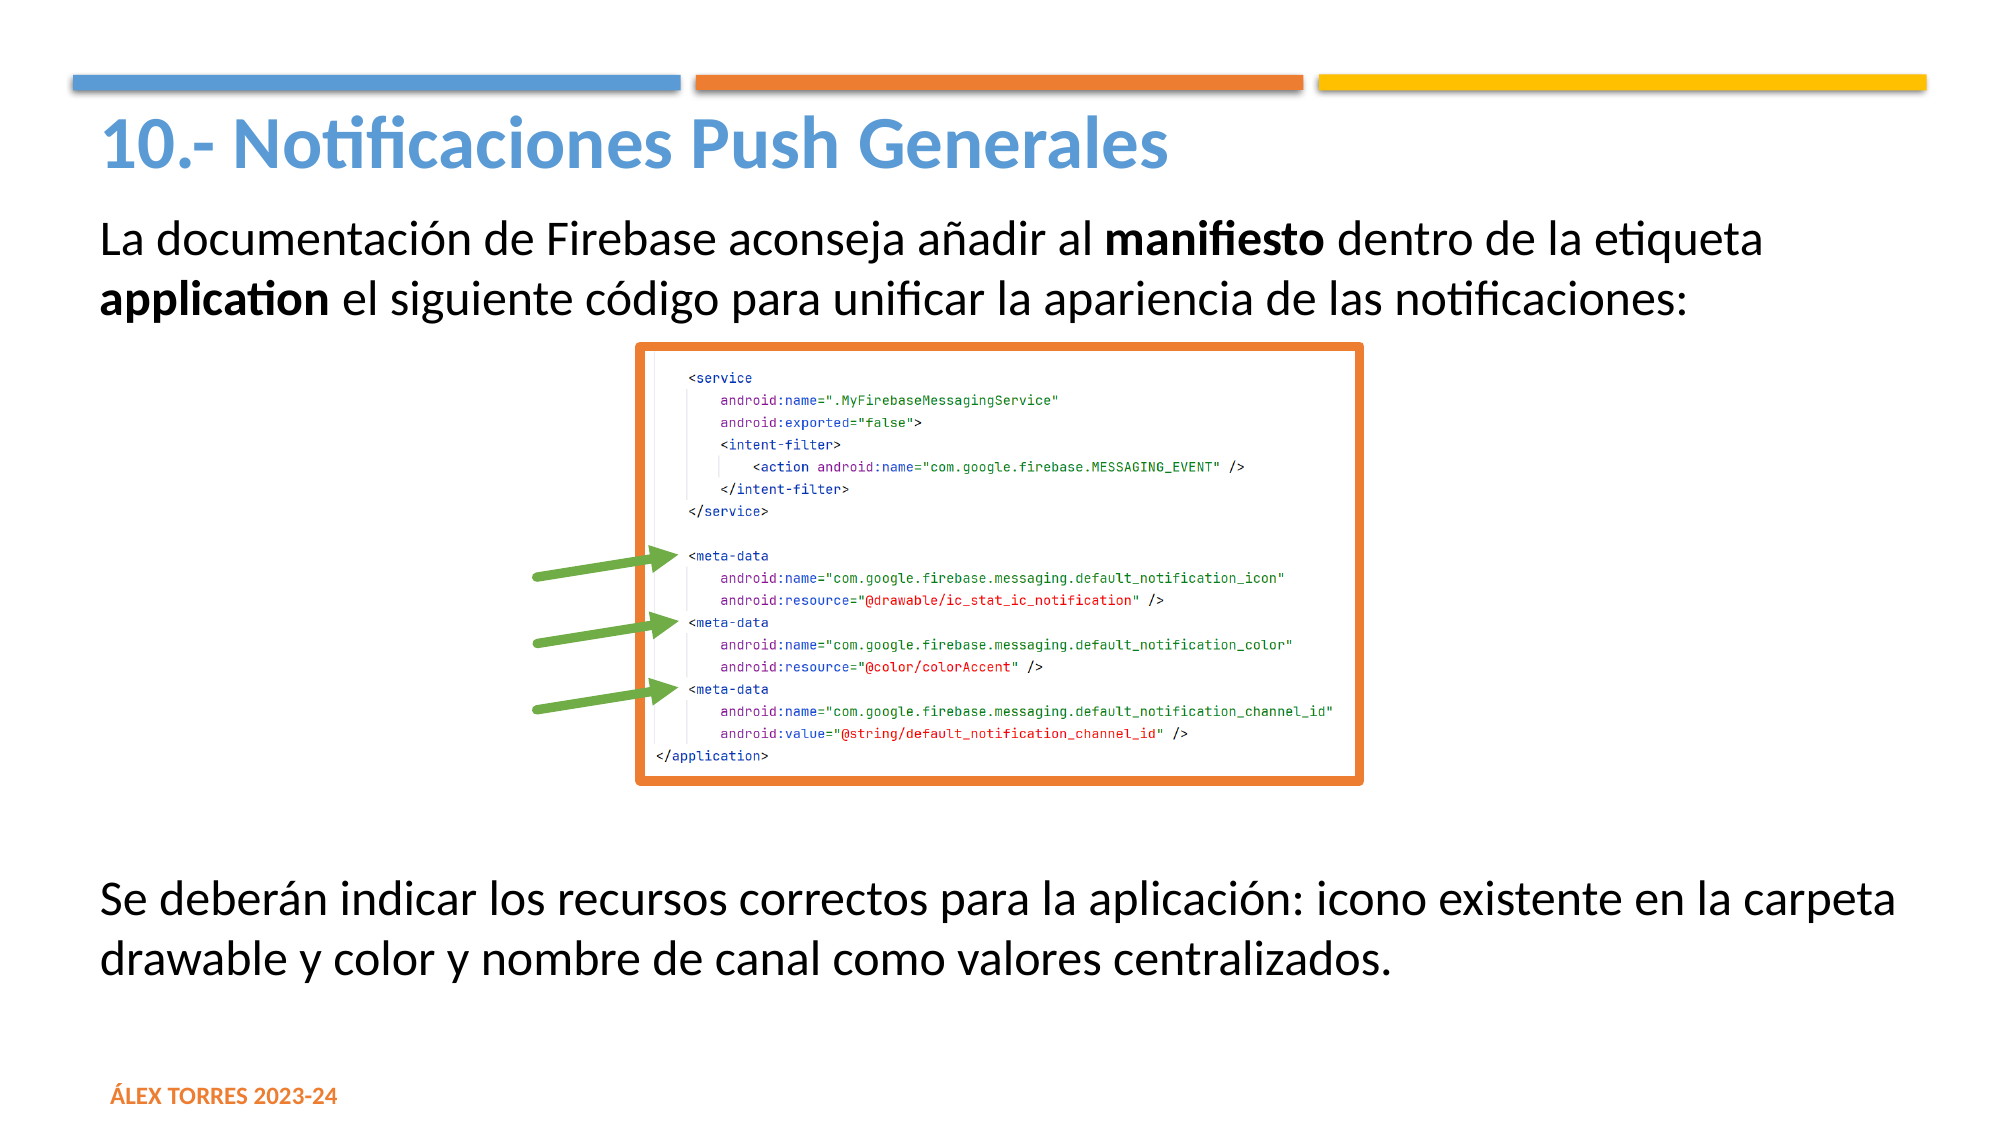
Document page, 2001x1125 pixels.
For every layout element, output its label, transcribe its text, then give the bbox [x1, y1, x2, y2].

picture [644, 350, 1356, 777]
text_box La documentación de Firebase aconseja añadir al manifiesto dentro de la etiqueta application el siguiente código para unificar la apariencia de las notificaciones: Se deberán indicar los recursos correctos para la aplicación: icono existente en la carpeta drawable y color y nombre de canal como valores centralizados. [85, 190, 1915, 1074]
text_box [536, 554, 679, 578]
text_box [536, 620, 680, 644]
text_box 10.- Notificaciones Push Generales [85, 78, 1915, 188]
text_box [536, 686, 679, 711]
